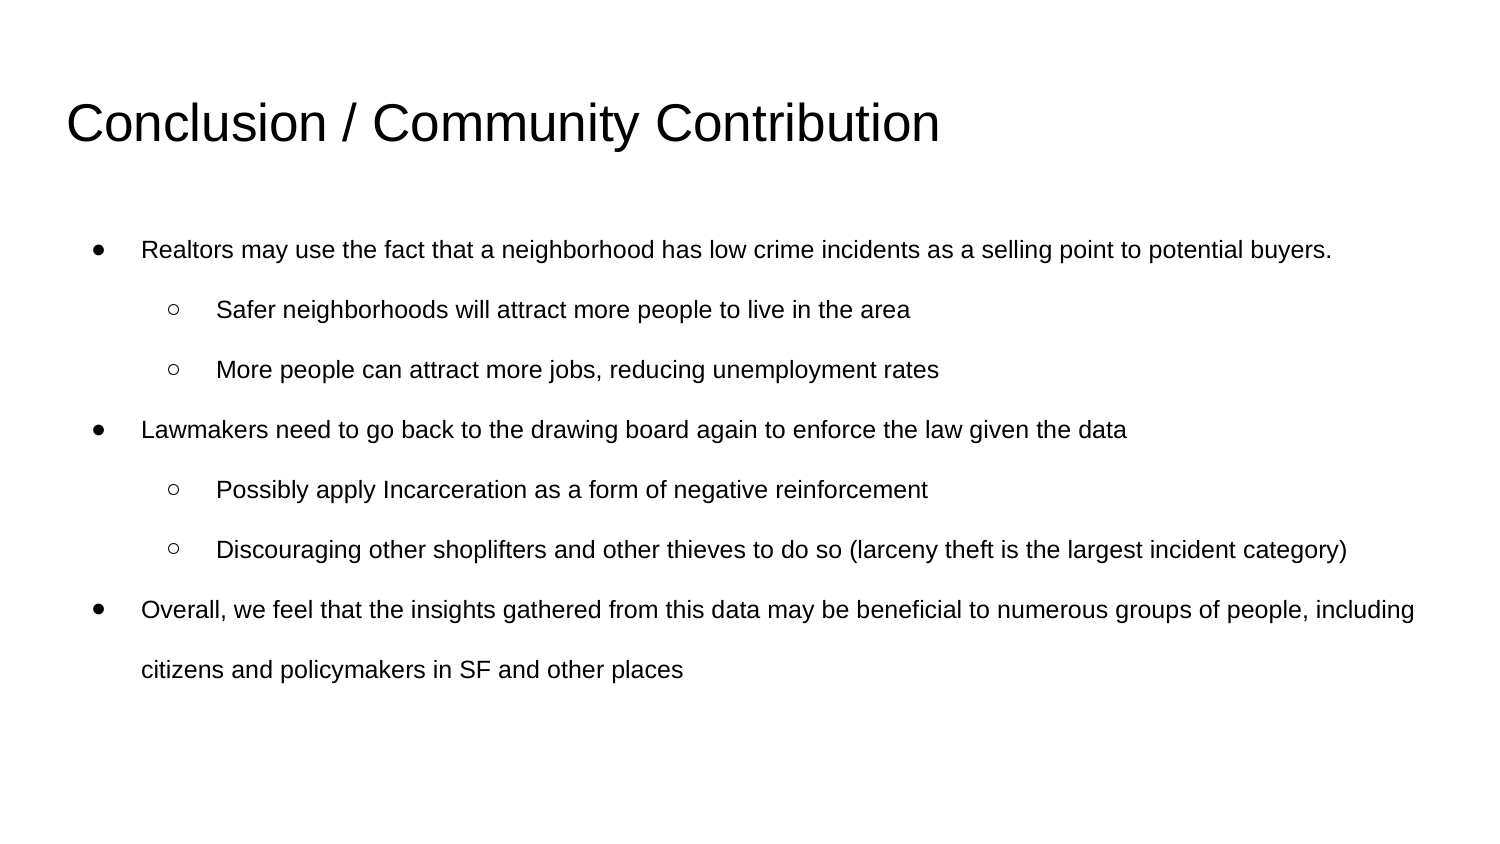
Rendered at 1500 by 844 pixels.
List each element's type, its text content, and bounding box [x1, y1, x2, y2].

title Conclusion / Community Contribution [51, 72, 1449, 167]
list Realtors may use the fact that a neighborhood has low crime incidents as a selling point to potential buyers. Safer neighborhoods will attract more people to live in the area More people can attract more jobs, reducing unemployment rates Lawmakers need to go back to the drawing board again to enforce the law given the data Possibly apply Incarceration as a form of negative reinforcement Discouraging other shoplifters and other thieves to do so (larceny theft is the largest incident category) Overall, we feel that the insights gathered from this data may be beneficial to numerous groups of people, including citizens and policymakers in SF and other places [51, 189, 1449, 750]
